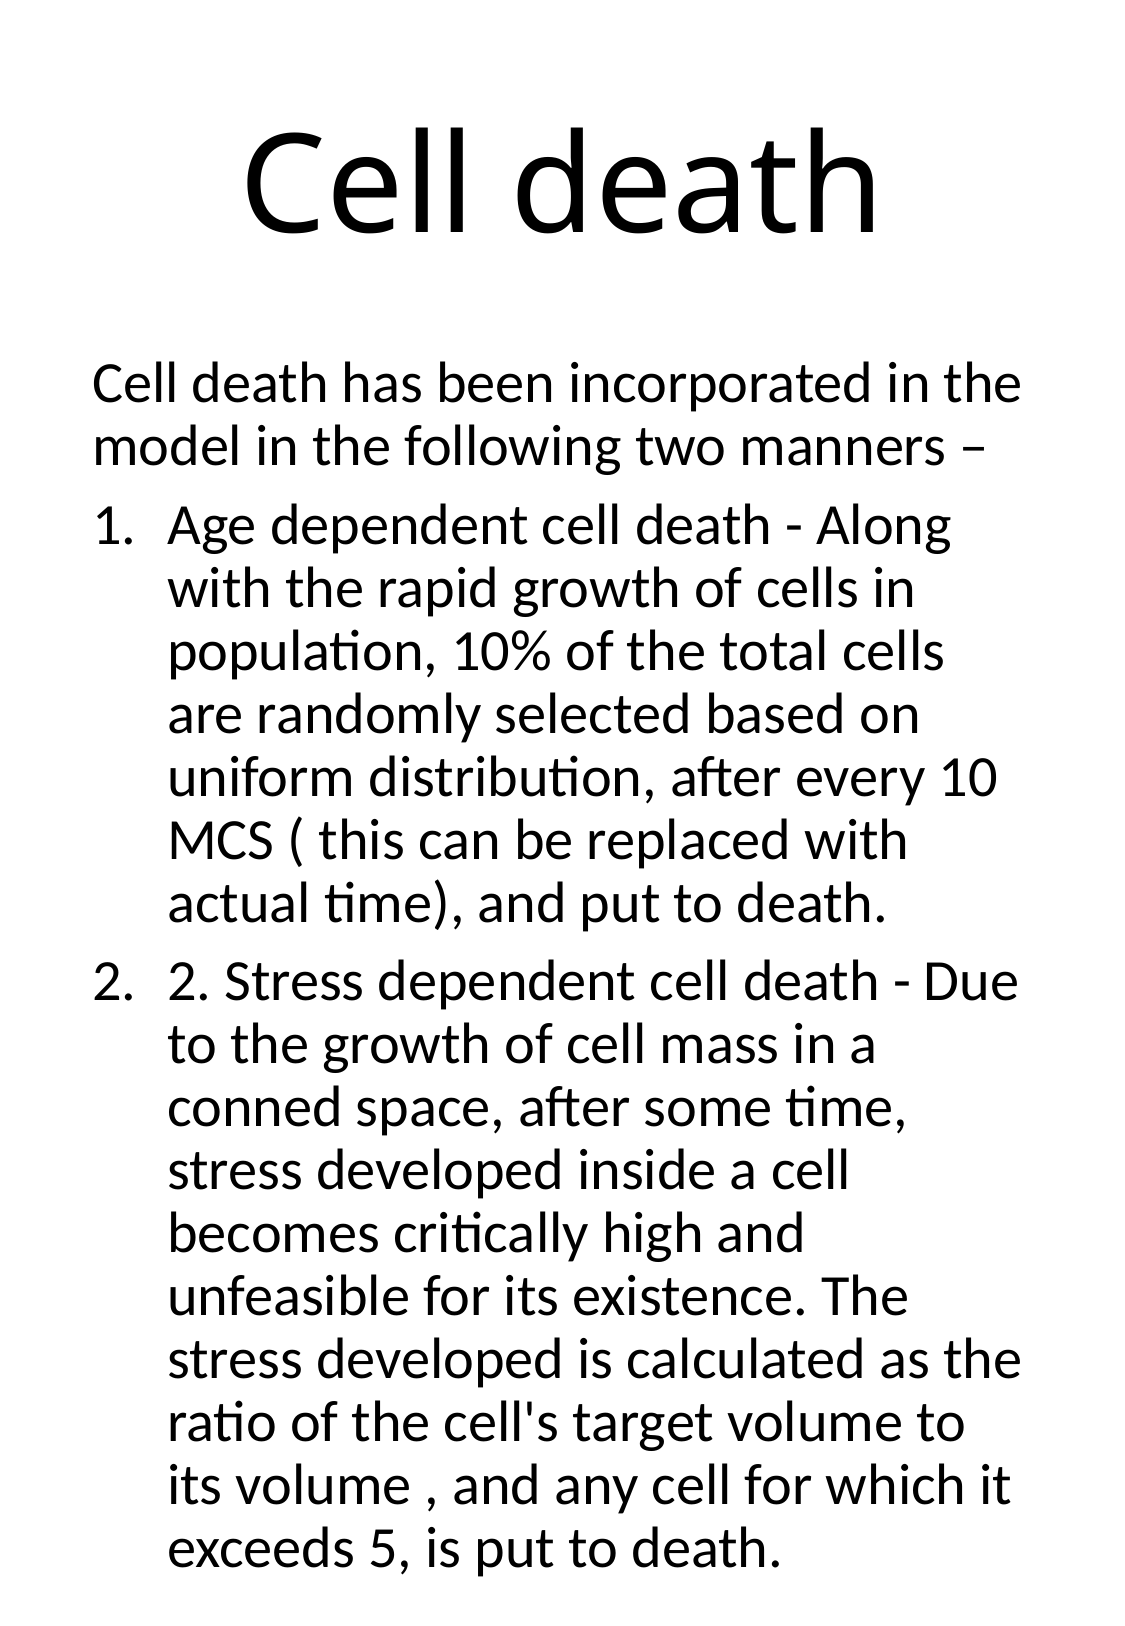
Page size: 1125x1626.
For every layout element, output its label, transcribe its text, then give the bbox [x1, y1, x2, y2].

list Cell death has been incorporated in the model in the following two manners – Age dependent cell death - Along with the rapid growth of cells in population, 10% of the total cells are randomly selected based on uniform distribution, after every 10 MCS ( this can be replaced with actual time), and put to death. 2. Stress dependent cell death - Due to the growth of cell mass in a conned space, after some time, stress developed inside a cell becomes critically high and unfeasible for its existence. The stress developed is calculated as the ratio of the cell's target volume to its volume , and any cell for which it exceeds 5, is put to death. [77, 345, 1048, 1377]
title Cell death [77, 31, 1048, 345]
